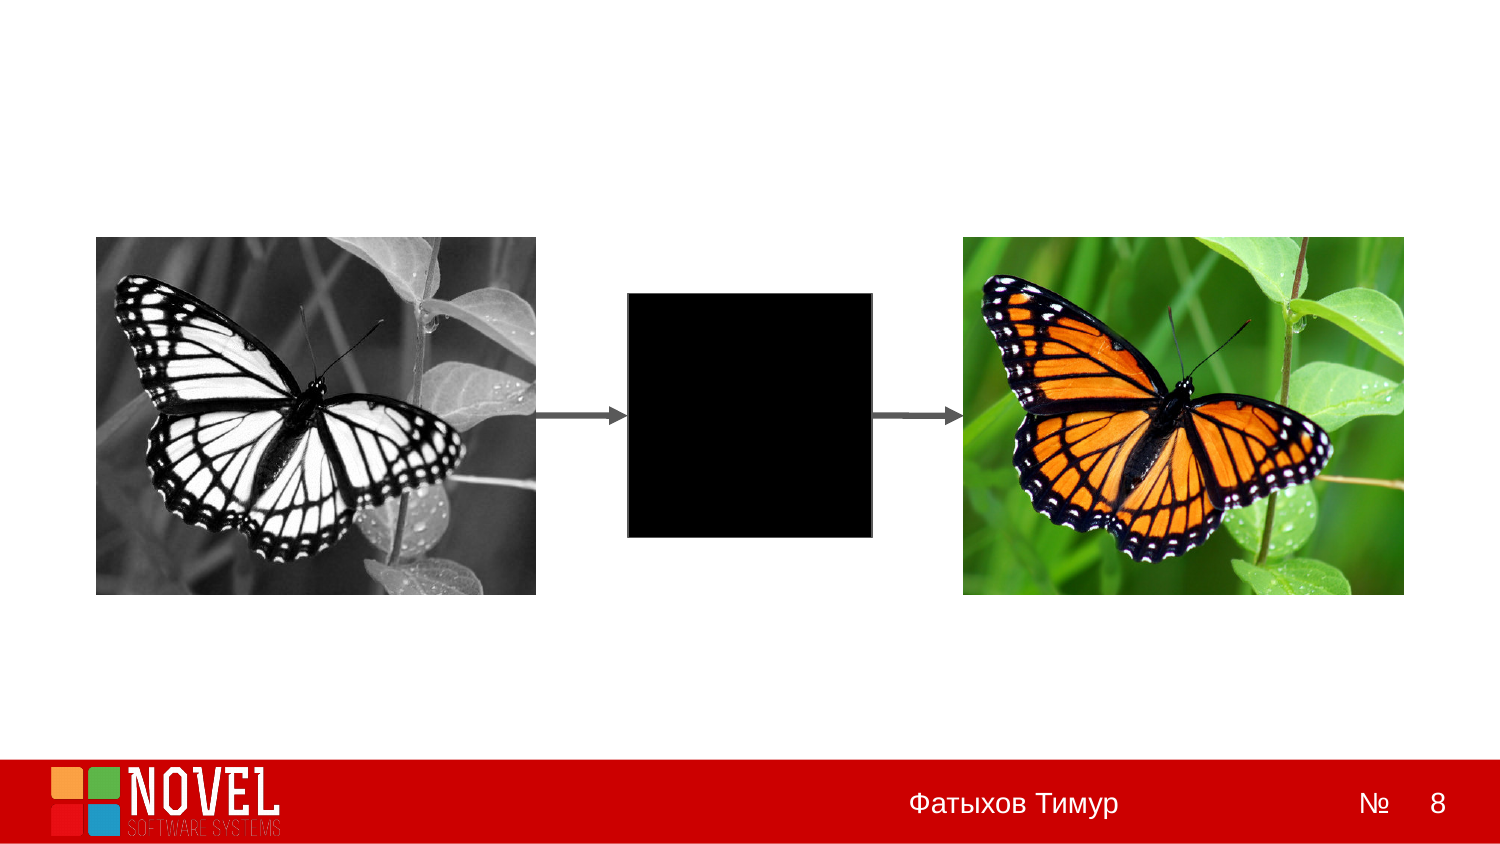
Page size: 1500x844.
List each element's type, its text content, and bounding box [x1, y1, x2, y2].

slide_number ‹#› [1415, 759, 1500, 844]
picture [51, 767, 280, 836]
text_box [627, 293, 873, 538]
picture [963, 236, 1404, 595]
picture [96, 236, 537, 595]
